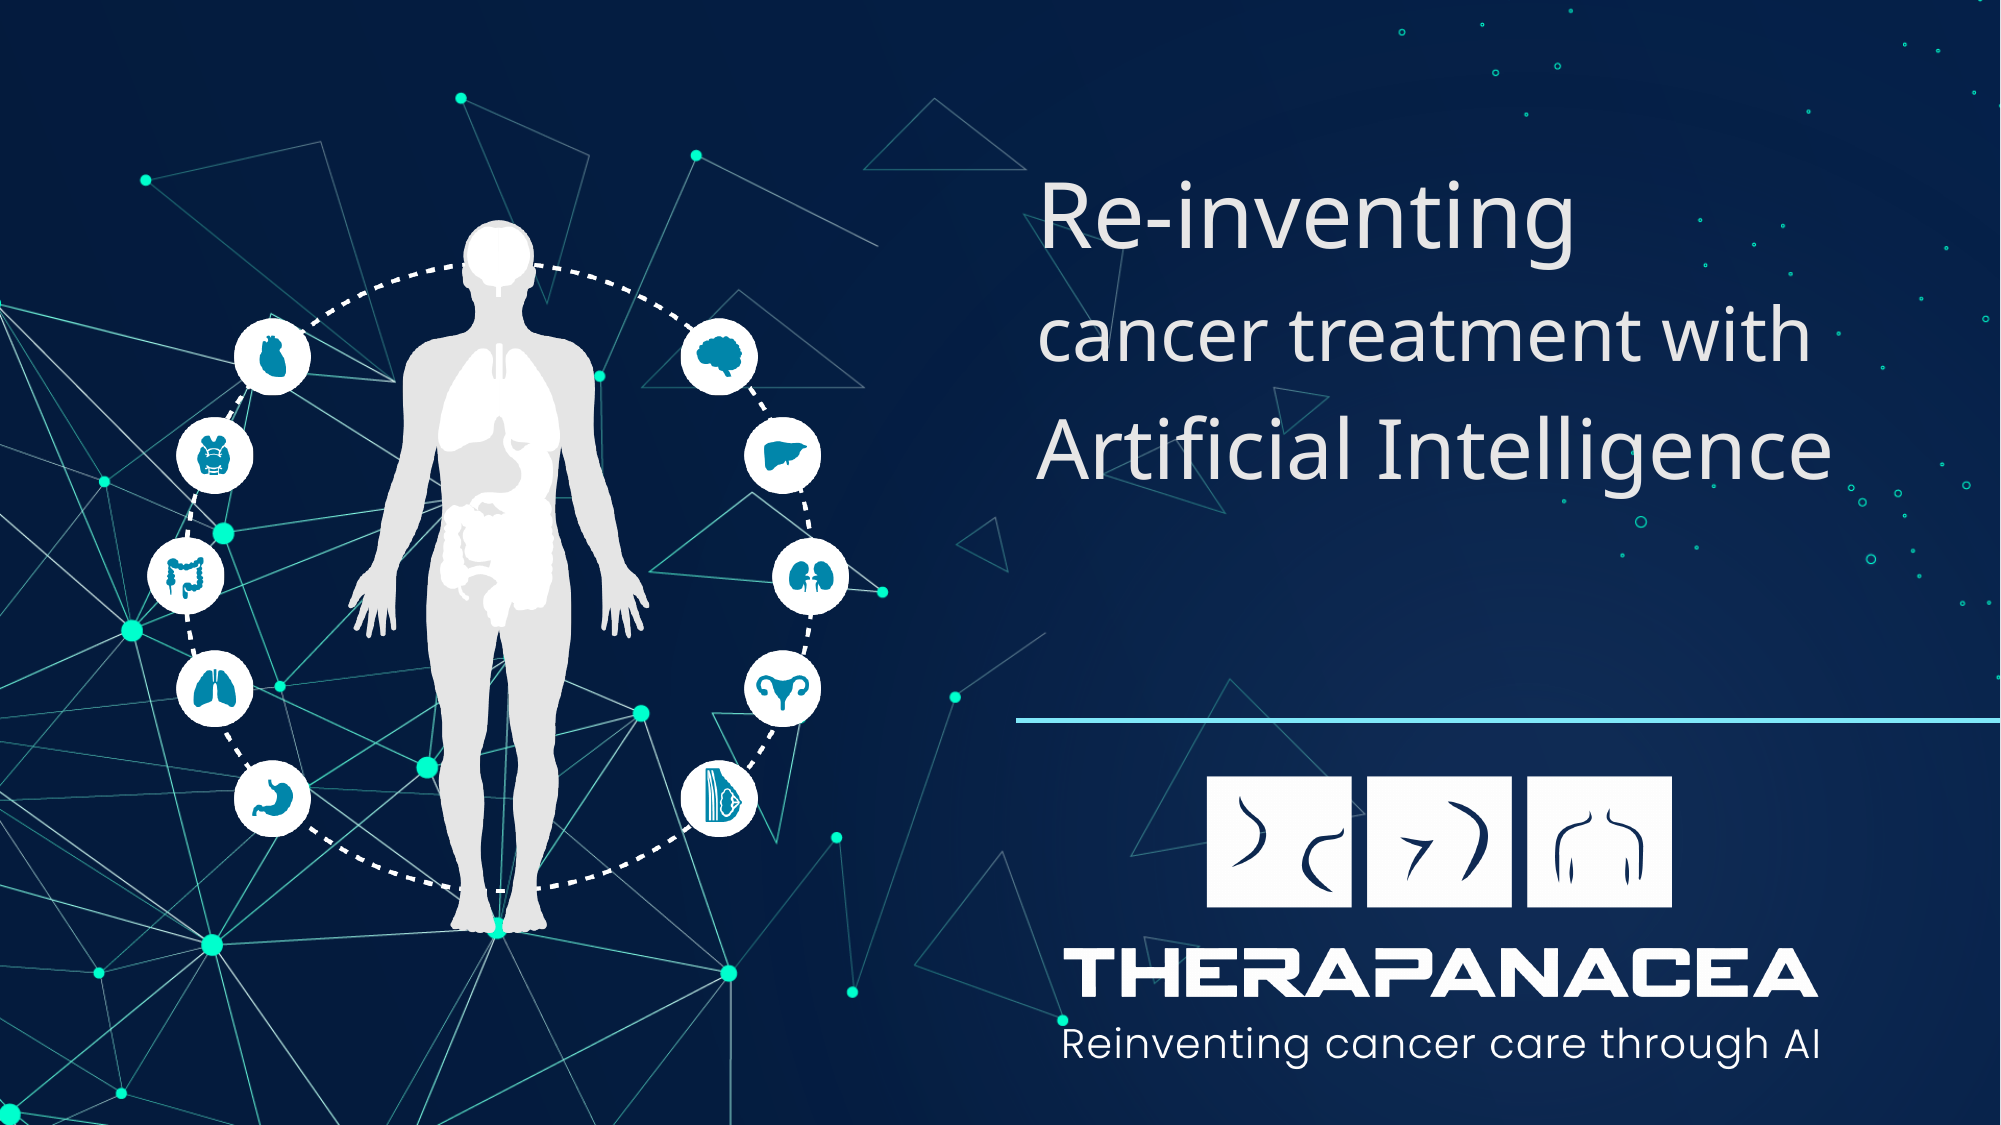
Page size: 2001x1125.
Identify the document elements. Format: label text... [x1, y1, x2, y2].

title Re-inventing cancer treatment with Artificial Intelligence [1016, 138, 1948, 678]
picture [0, 0, 2001, 1125]
